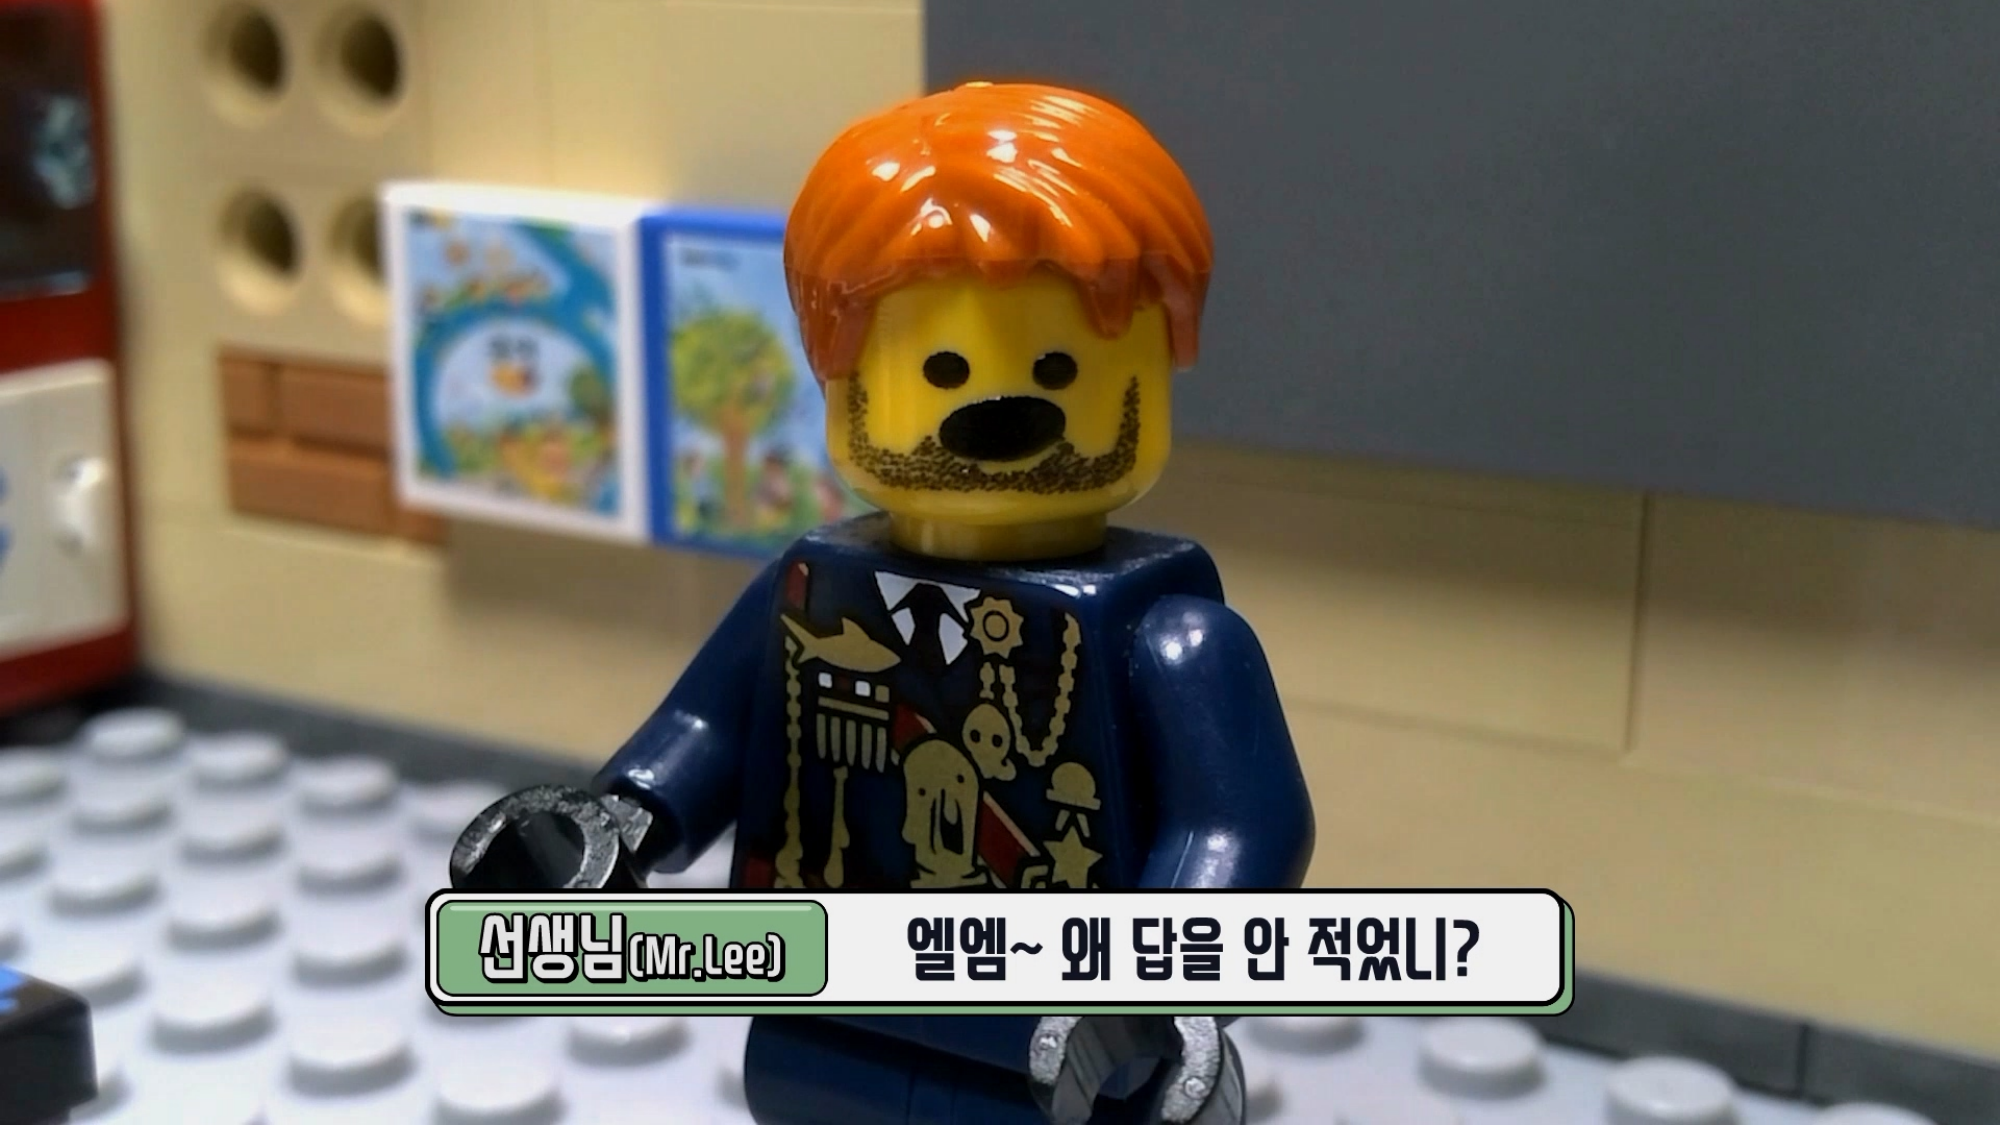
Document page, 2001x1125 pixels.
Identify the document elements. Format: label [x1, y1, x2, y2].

list [0, 0, 2000, 1125]
